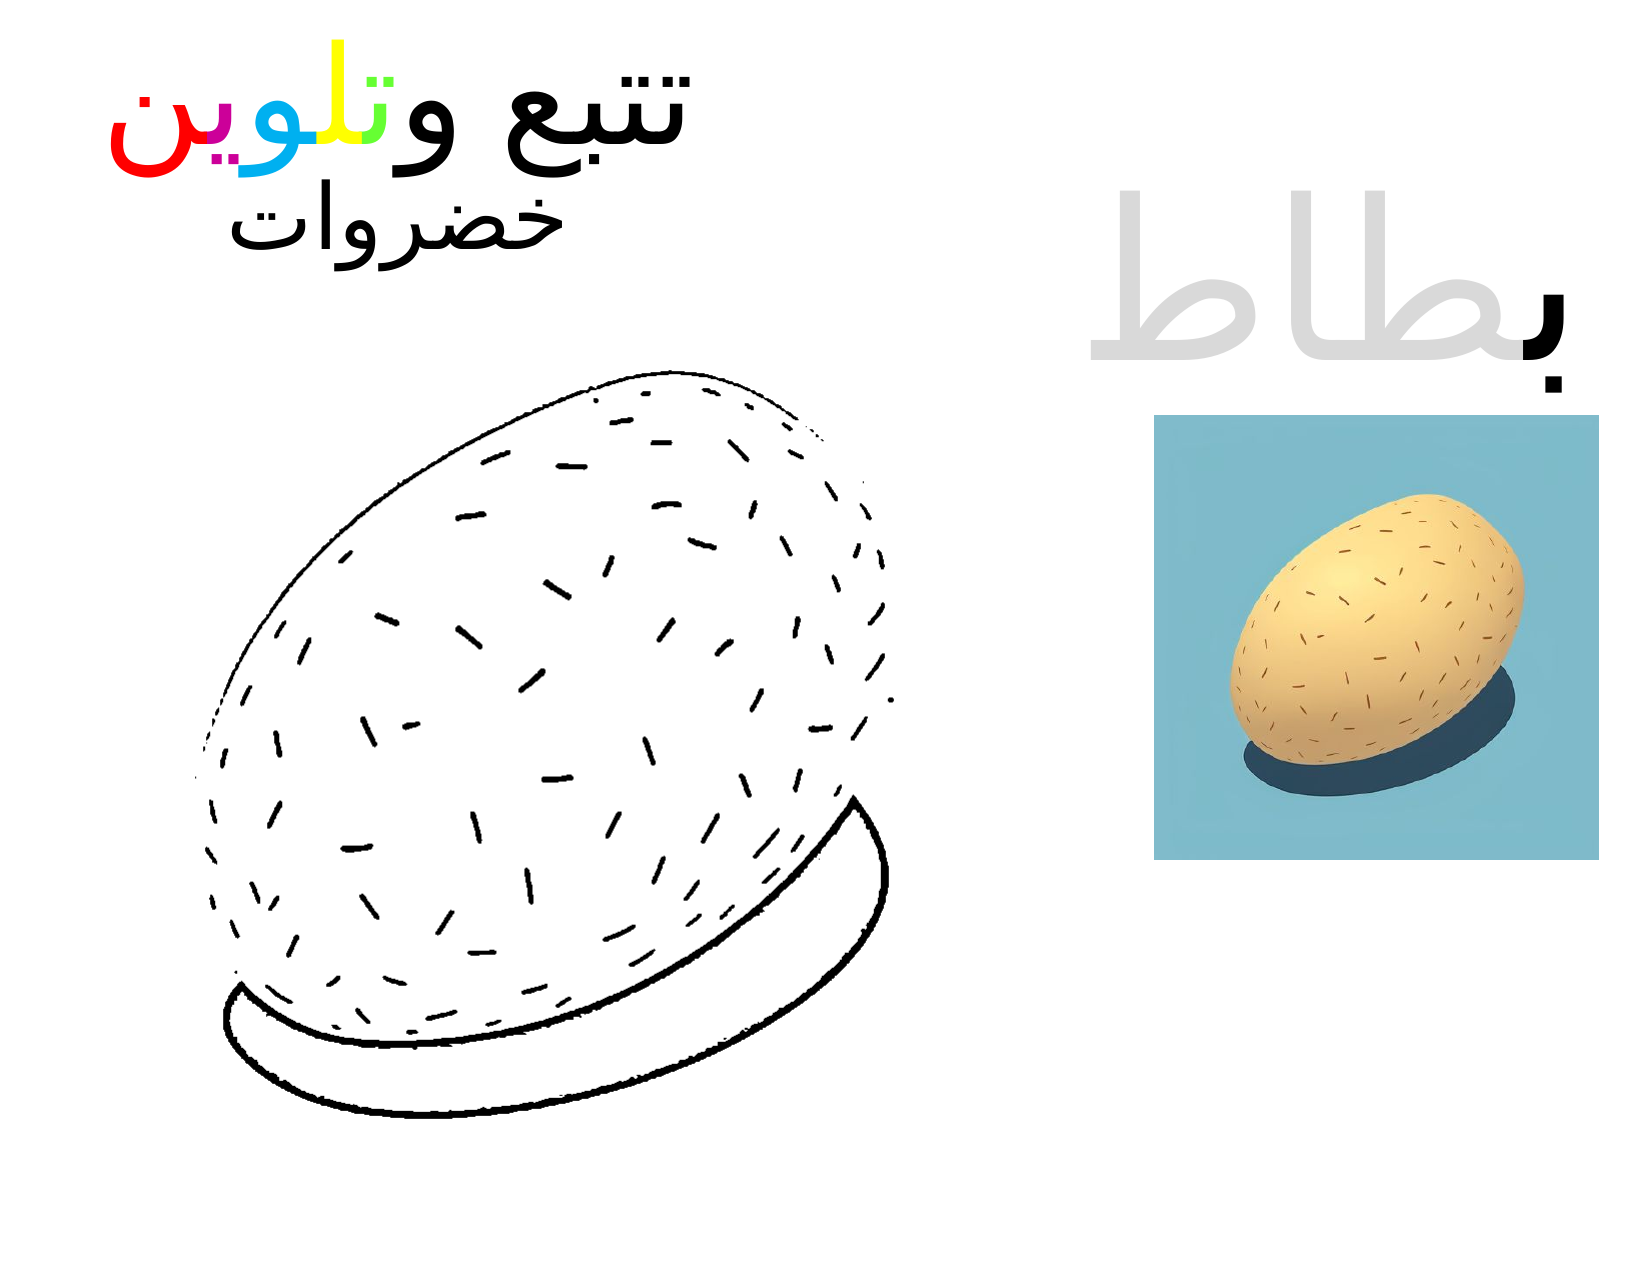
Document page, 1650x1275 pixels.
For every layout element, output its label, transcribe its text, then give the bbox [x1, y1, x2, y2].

text_box بطاطس [981, 130, 1650, 680]
picture [4, 182, 1095, 1275]
picture [1154, 415, 1599, 860]
text_box خضروات [14, 150, 783, 182]
text_box تتبع وتلوين [0, 0, 812, 180]
